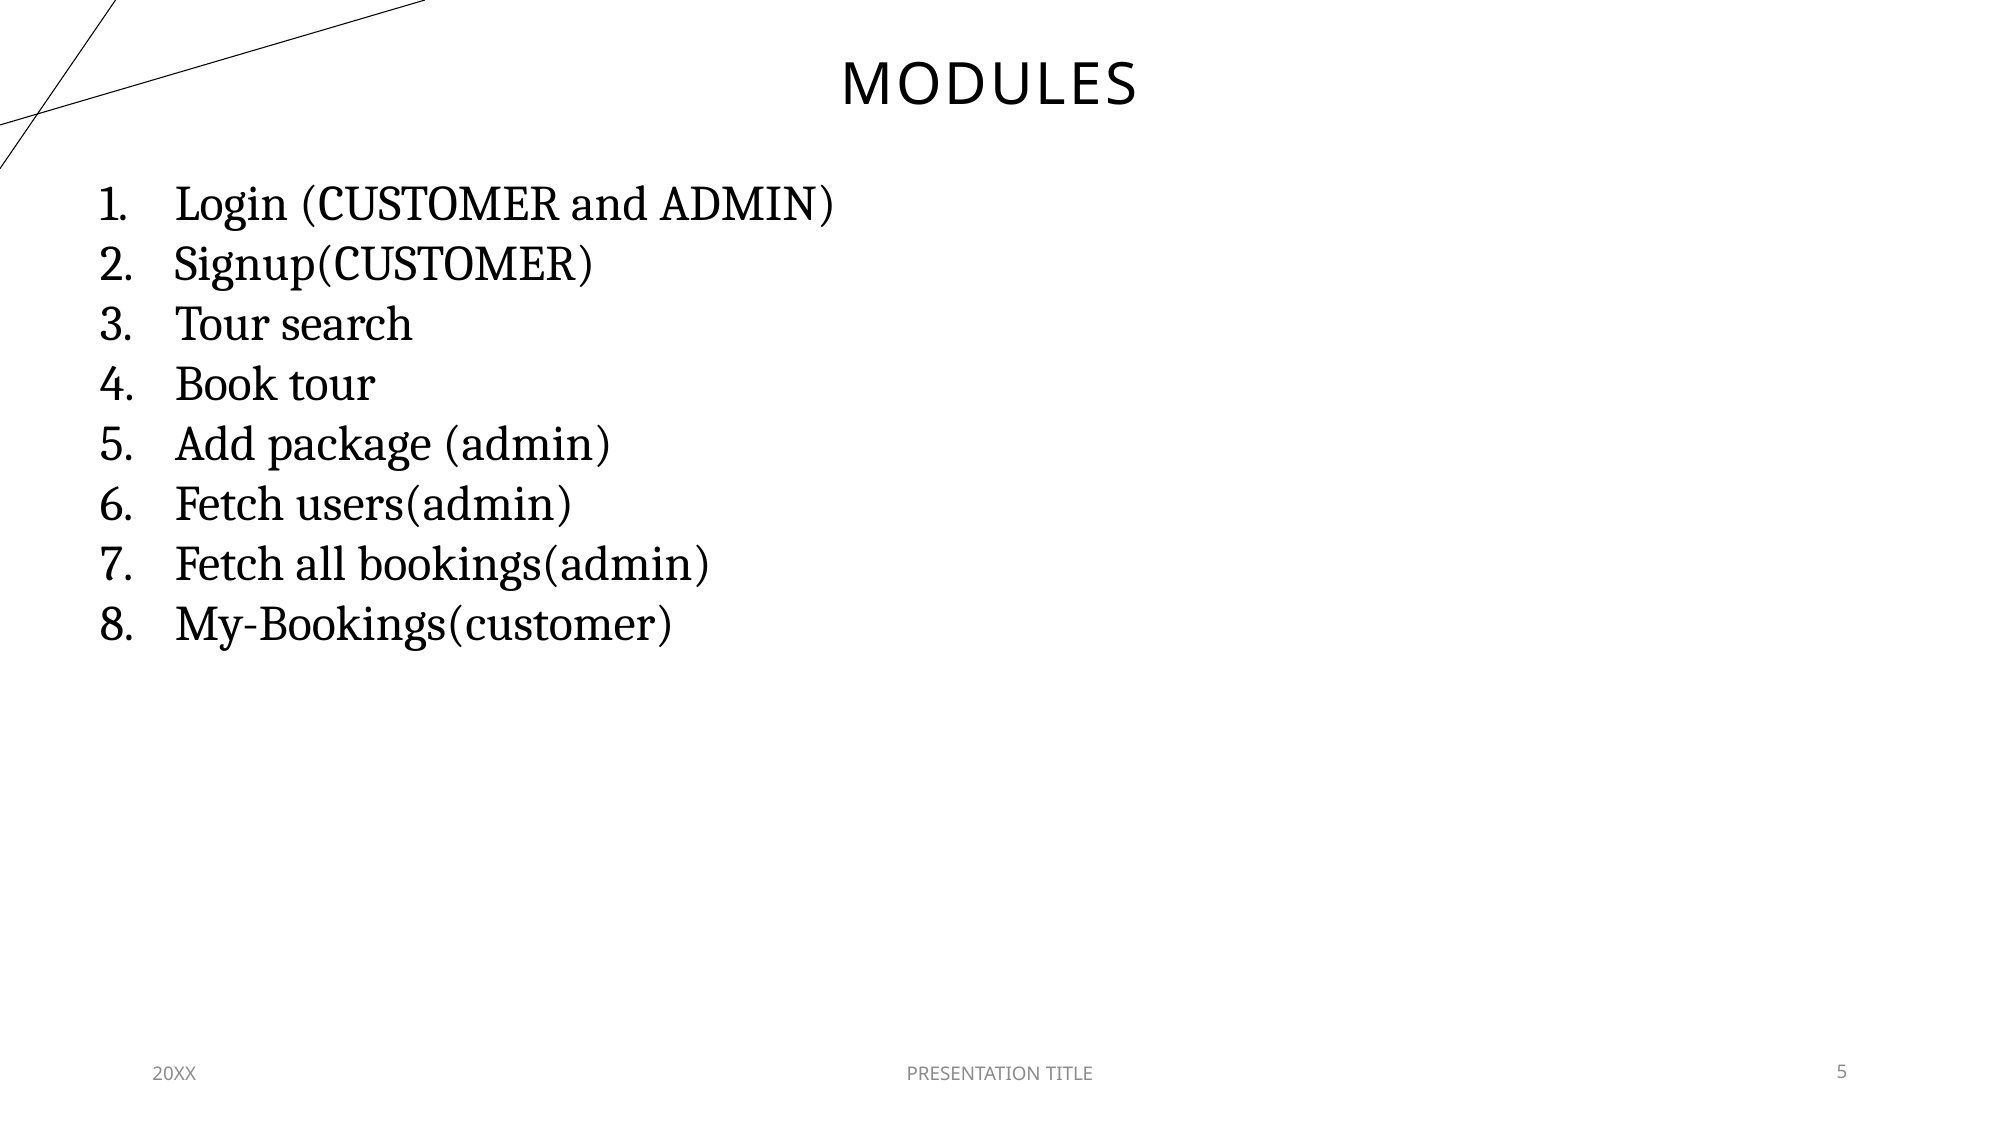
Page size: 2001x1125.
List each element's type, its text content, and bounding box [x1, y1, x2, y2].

slide_number 20XX [137, 1042, 588, 1103]
text_box Login (CUSTOMER and ADMIN) Signup(CUSTOMER) Tour search Book tour Add package (admin) Fetch users(admin) Fetch all bookings(admin) My-Bookings(customer) [84, 163, 1946, 659]
slide_number 5 [1412, 1042, 1863, 1103]
footer PRESENTATION TITLE [662, 1042, 1338, 1103]
title MOdules [126, 0, 1852, 163]
